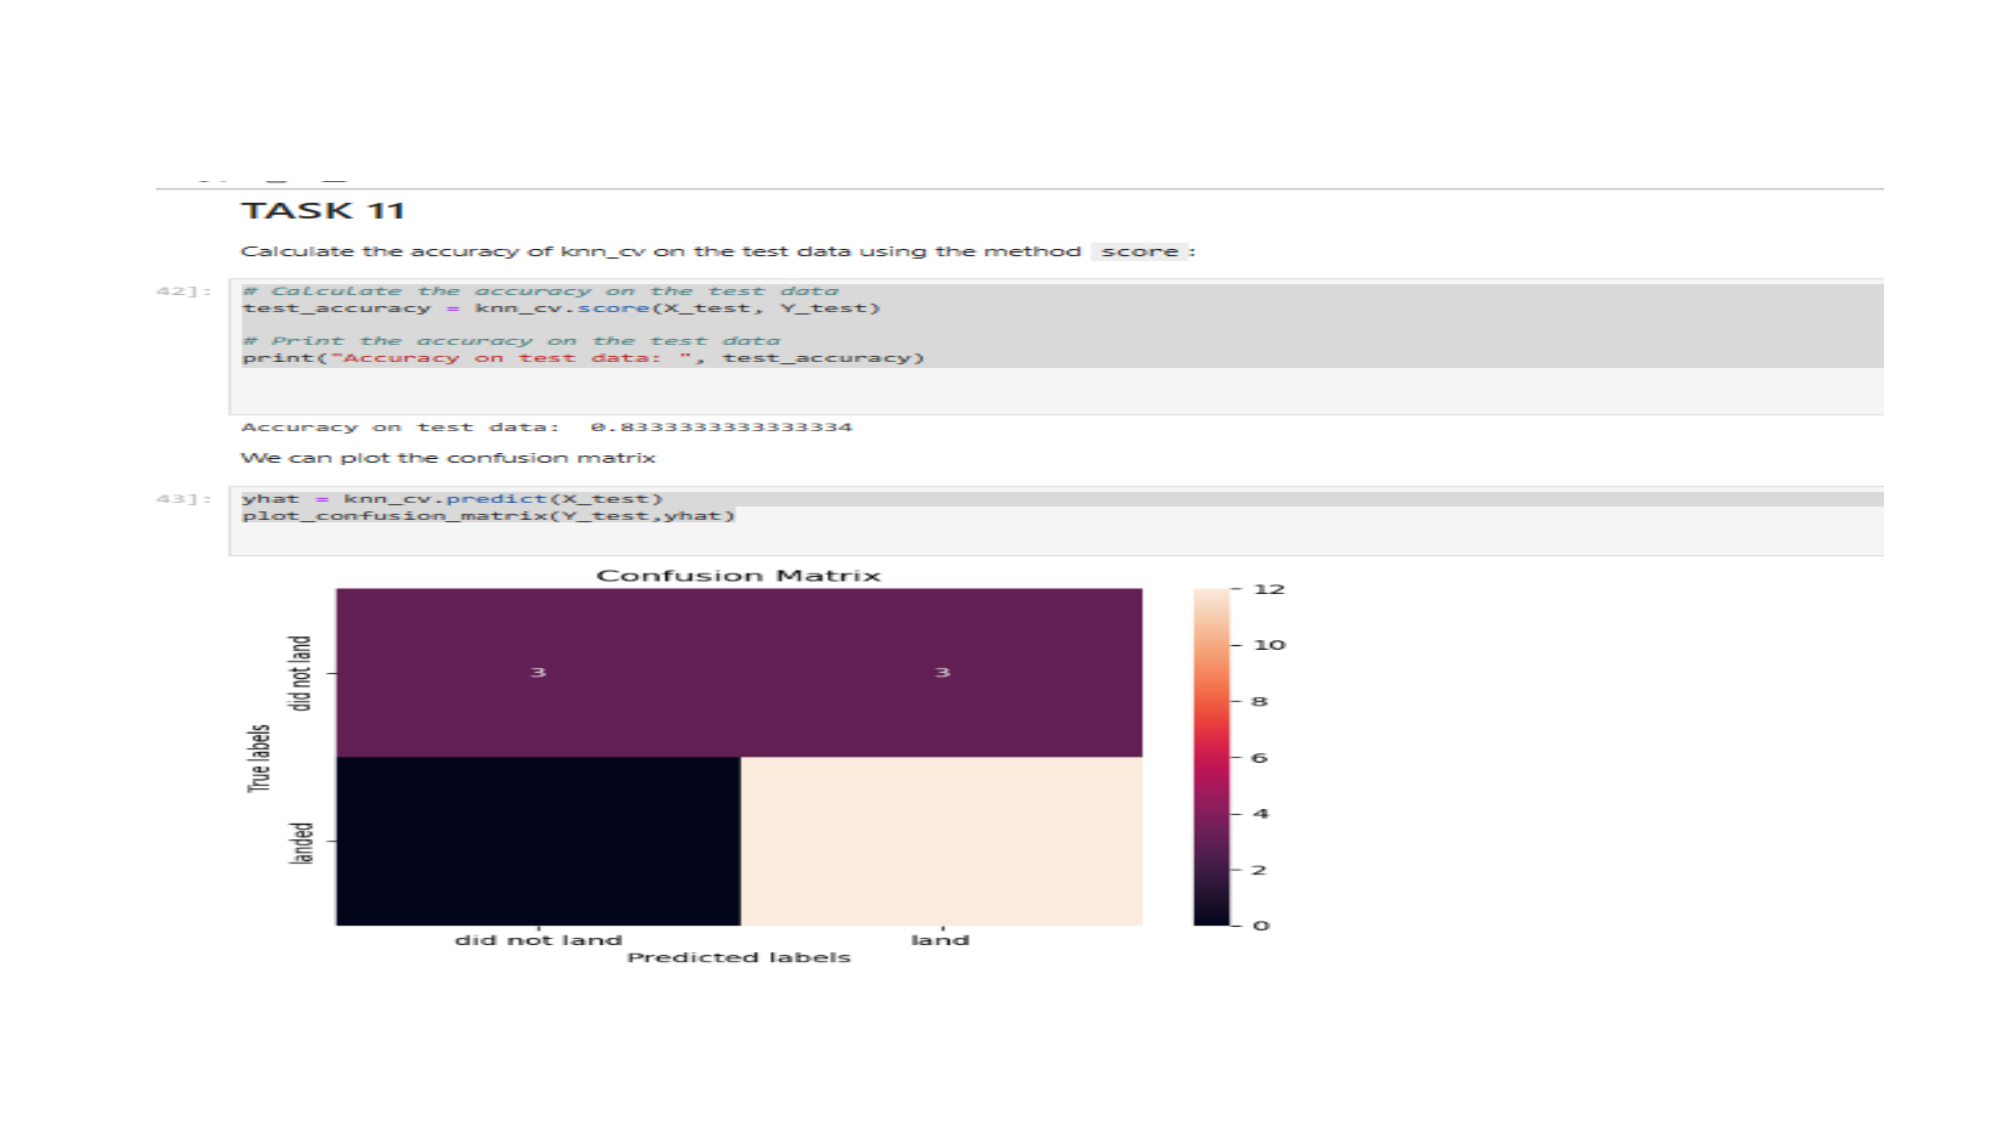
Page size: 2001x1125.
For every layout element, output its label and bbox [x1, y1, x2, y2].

picture [155, 181, 1884, 996]
